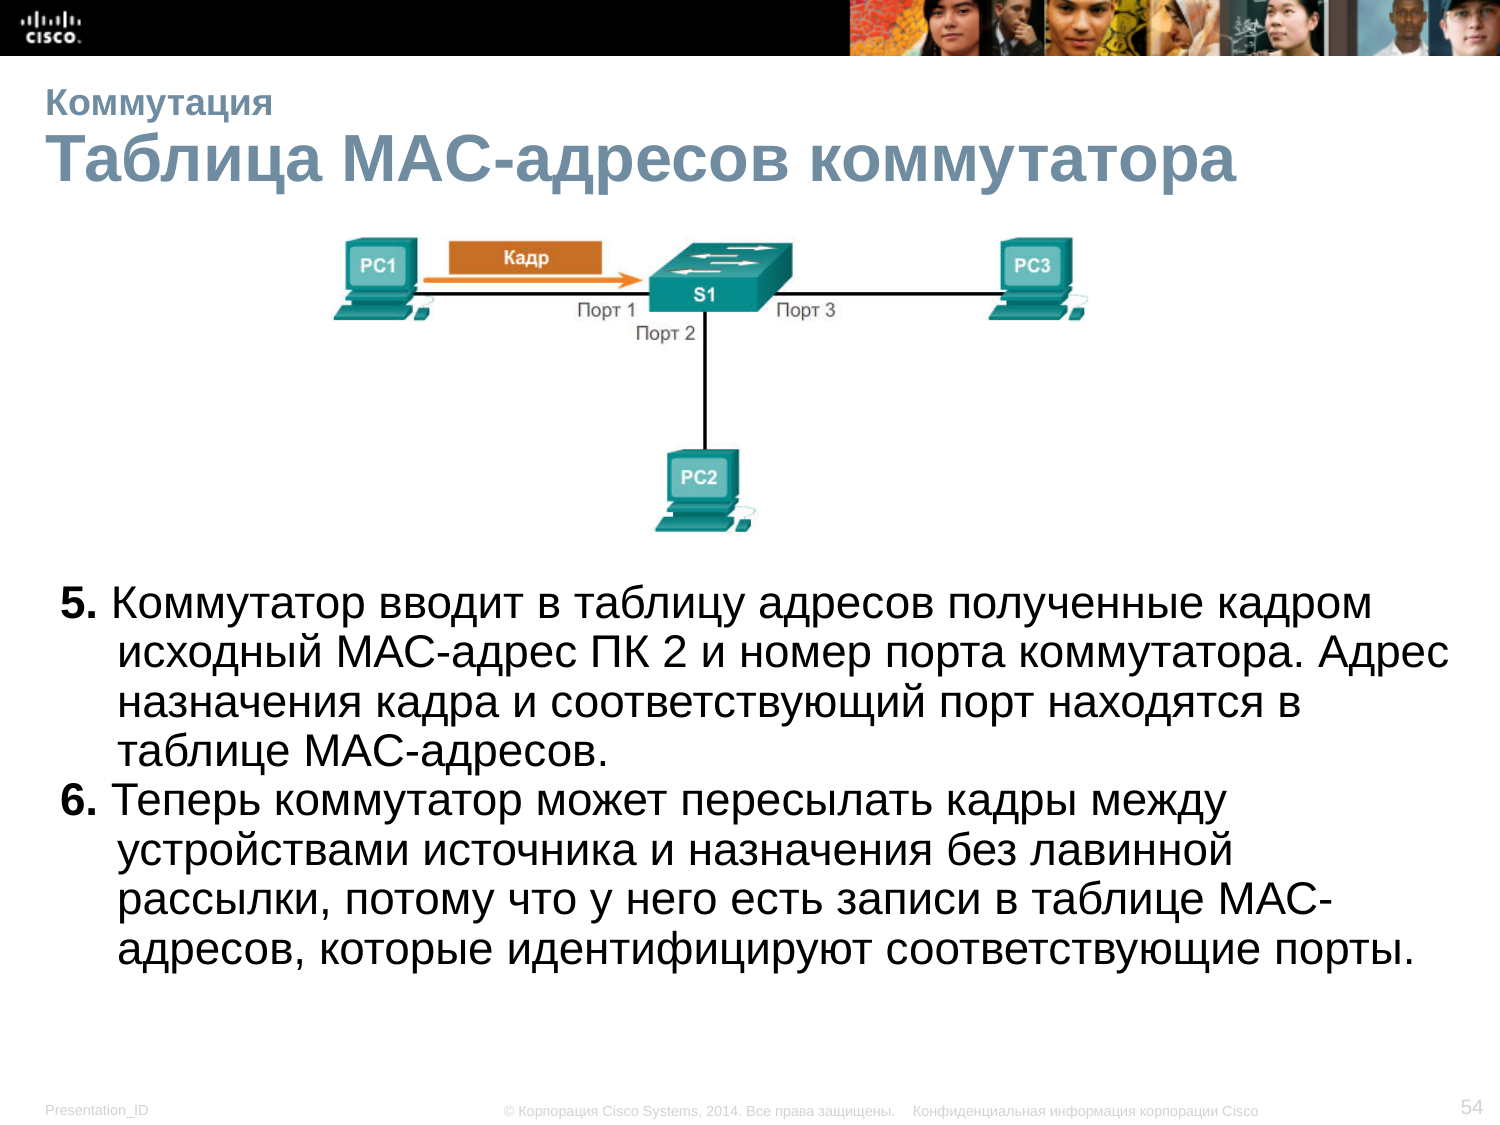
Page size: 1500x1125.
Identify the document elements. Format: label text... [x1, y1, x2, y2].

text_box 5. Коммутатор вводит в таблицу адресов полученные кадром исходный МАС-адрес ПК 2 и номер порта коммутатора. Адрес назначения кадра и соответствующий порт находятся в таблице MAC-адресов. 6. Теперь коммутатор может пересылать кадры между устройствами источника и назначения без лавинной рассылки, потому что у него есть записи в таблице МАС-адресов, которые идентифицируют соответствующие порты. [45, 571, 1469, 1031]
title Коммутация Таблица MAC-адресов коммутатора [31, 64, 1471, 203]
picture [313, 222, 1089, 548]
picture [0, 0, 1500, 56]
